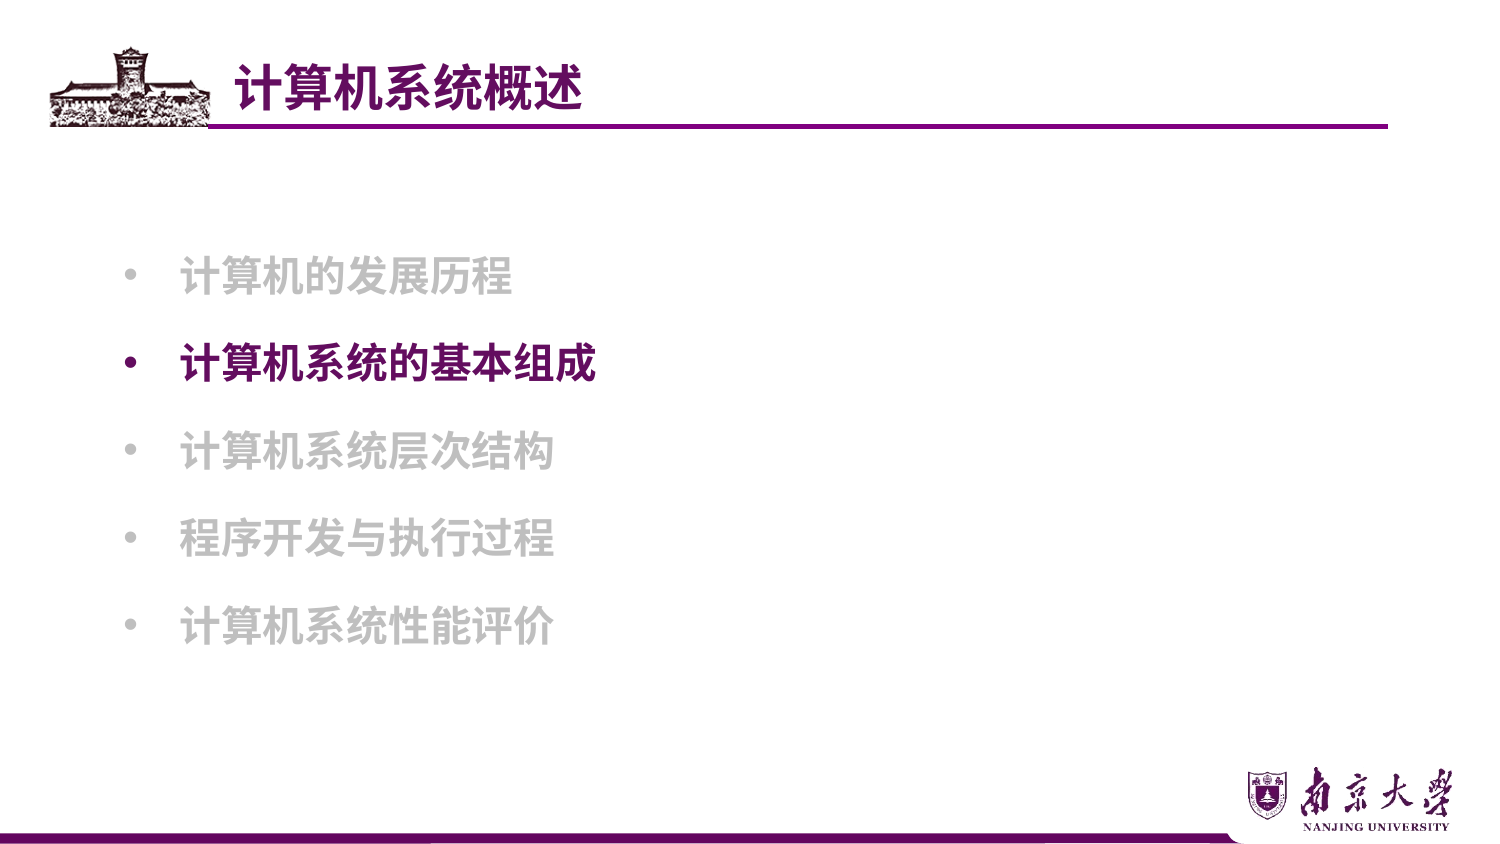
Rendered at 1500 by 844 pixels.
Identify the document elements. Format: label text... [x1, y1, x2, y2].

picture [1248, 767, 1452, 833]
picture [37, 42, 216, 127]
text_box 计算机系统概述 [218, 48, 1400, 124]
text_box 计算机的发展历程 计算机系统的基本组成 计算机系统层次结构 程序开发与执行过程 计算机系统性能评价 [108, 217, 1154, 657]
